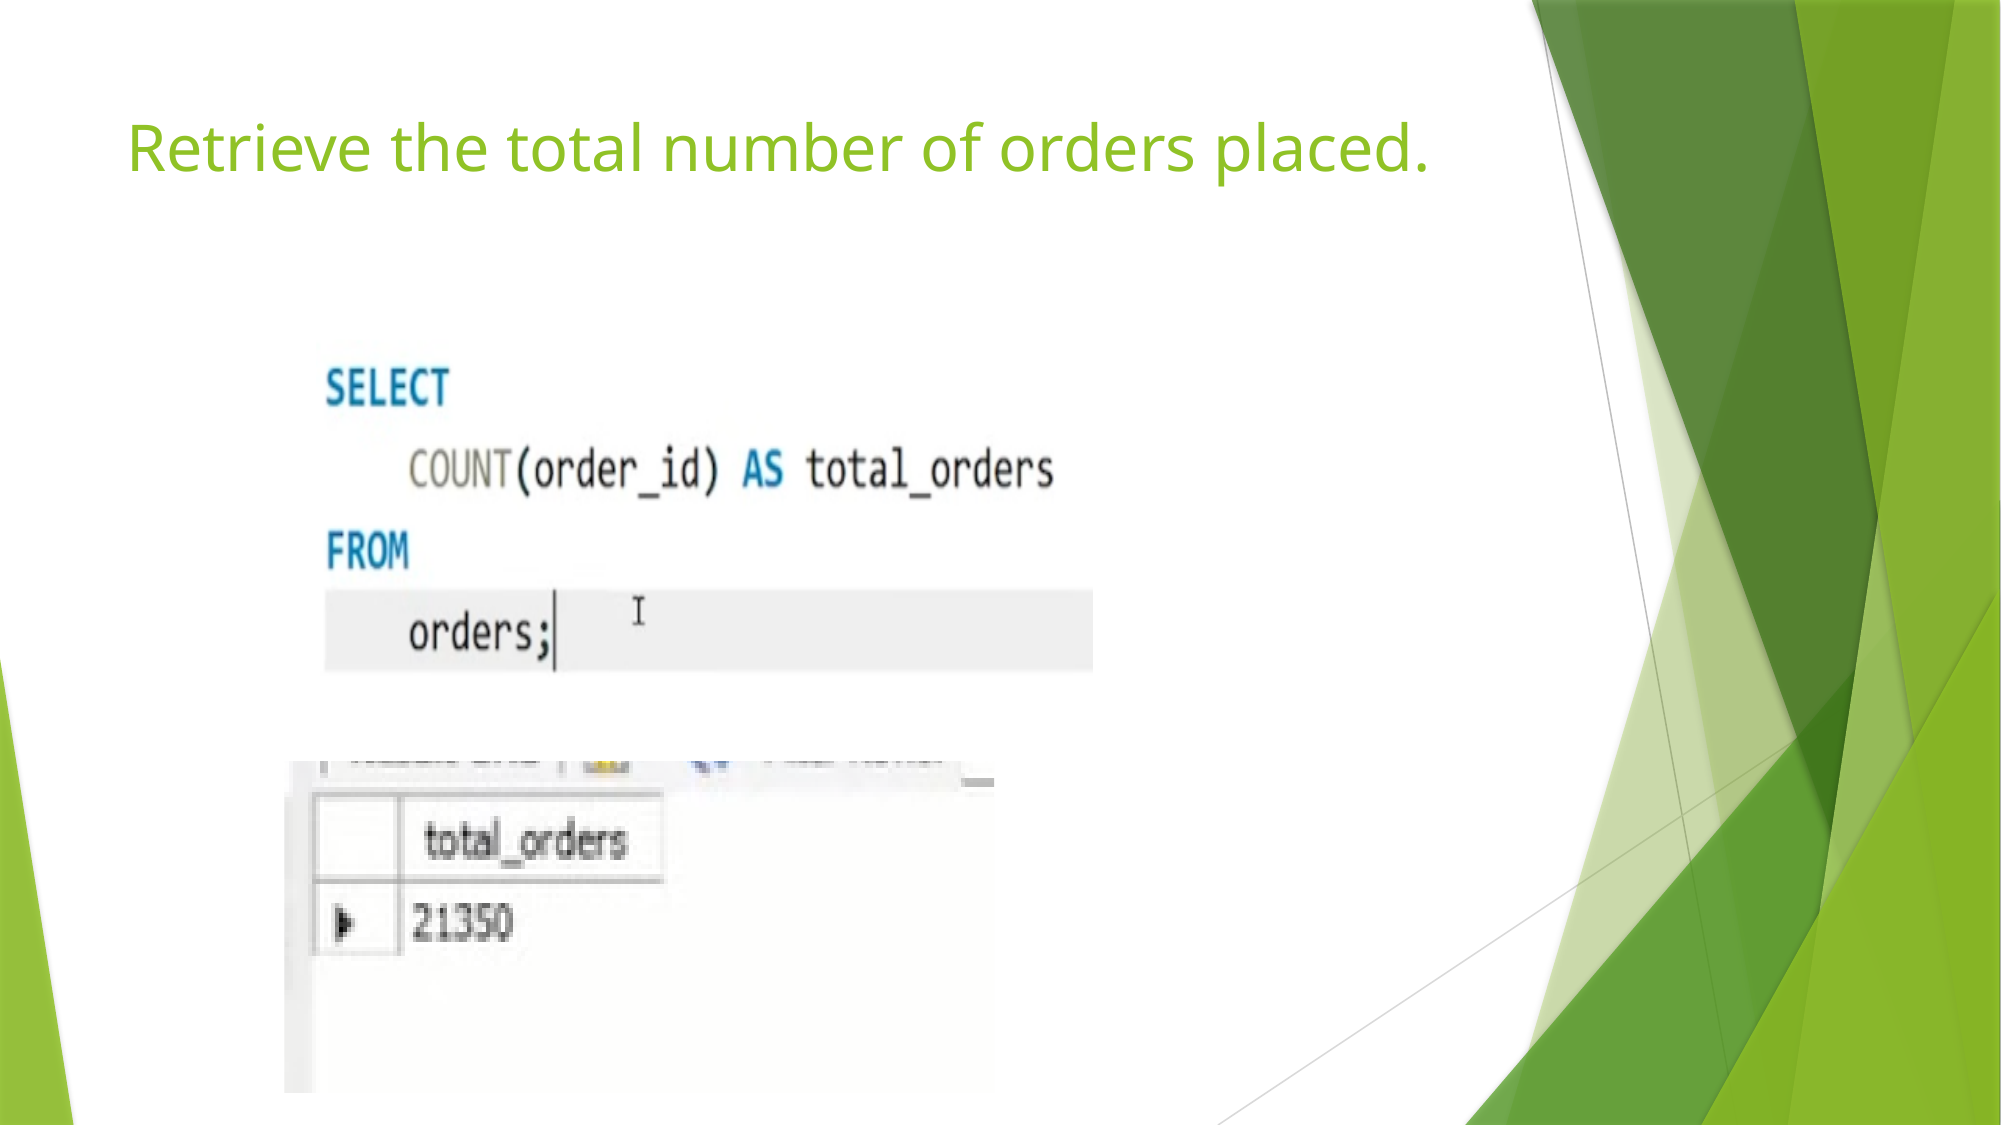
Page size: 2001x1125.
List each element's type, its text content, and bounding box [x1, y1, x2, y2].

title Retrieve the total number of orders placed. [111, 99, 1522, 317]
picture [283, 760, 995, 1094]
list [315, 339, 1094, 708]
